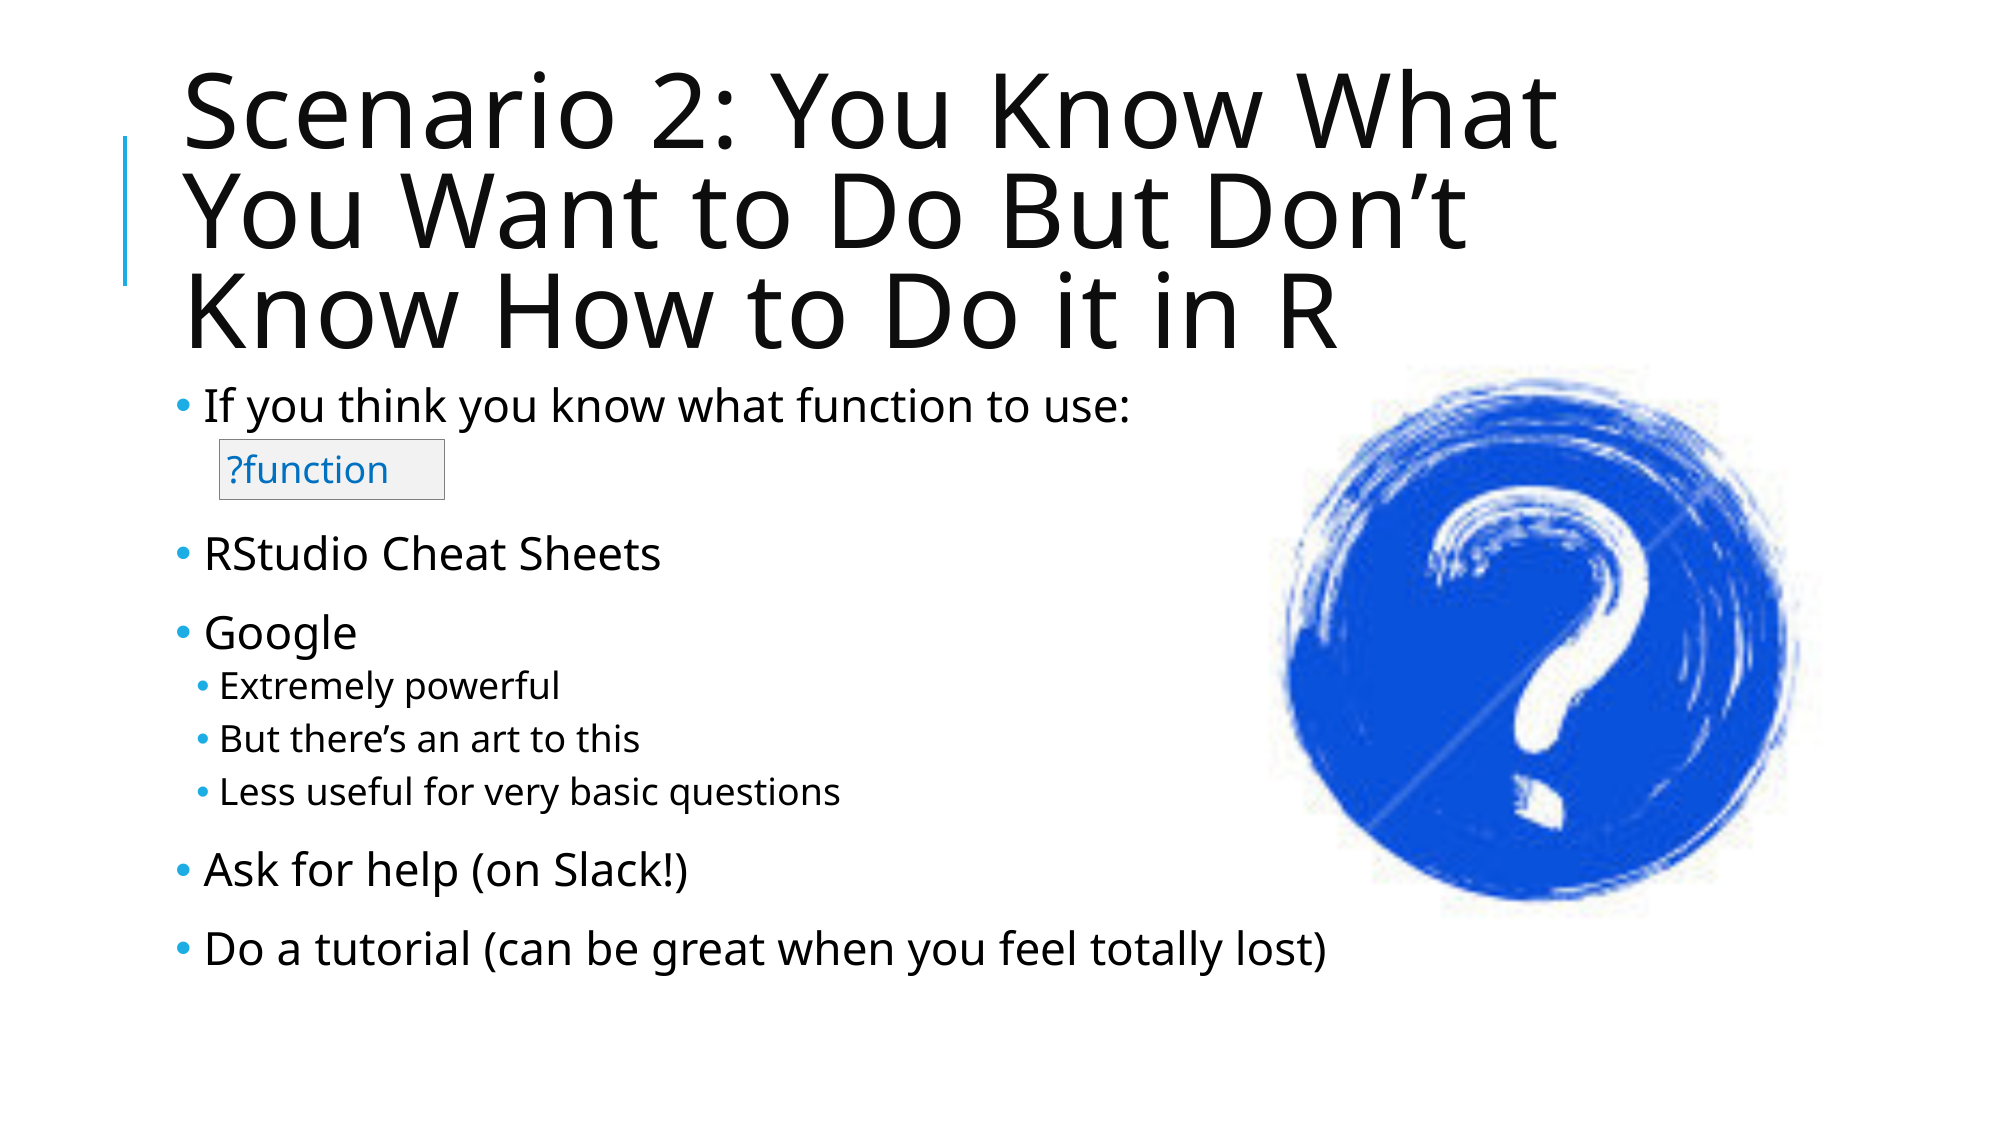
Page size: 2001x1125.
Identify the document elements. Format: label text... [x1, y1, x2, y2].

list If you think you know what function to use: RStudio Cheat Sheets Google Extremely powerful But there’s an art to this Less useful for very basic questions Ask for help (on Slack!) Do a tutorial (can be great when you feel totally lost) [168, 375, 1763, 1035]
title Scenario 2: You Know What You Want to Do But Don’t Know How to Do it in R [168, 96, 1763, 342]
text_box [211, 438, 453, 500]
picture [1264, 357, 1834, 929]
